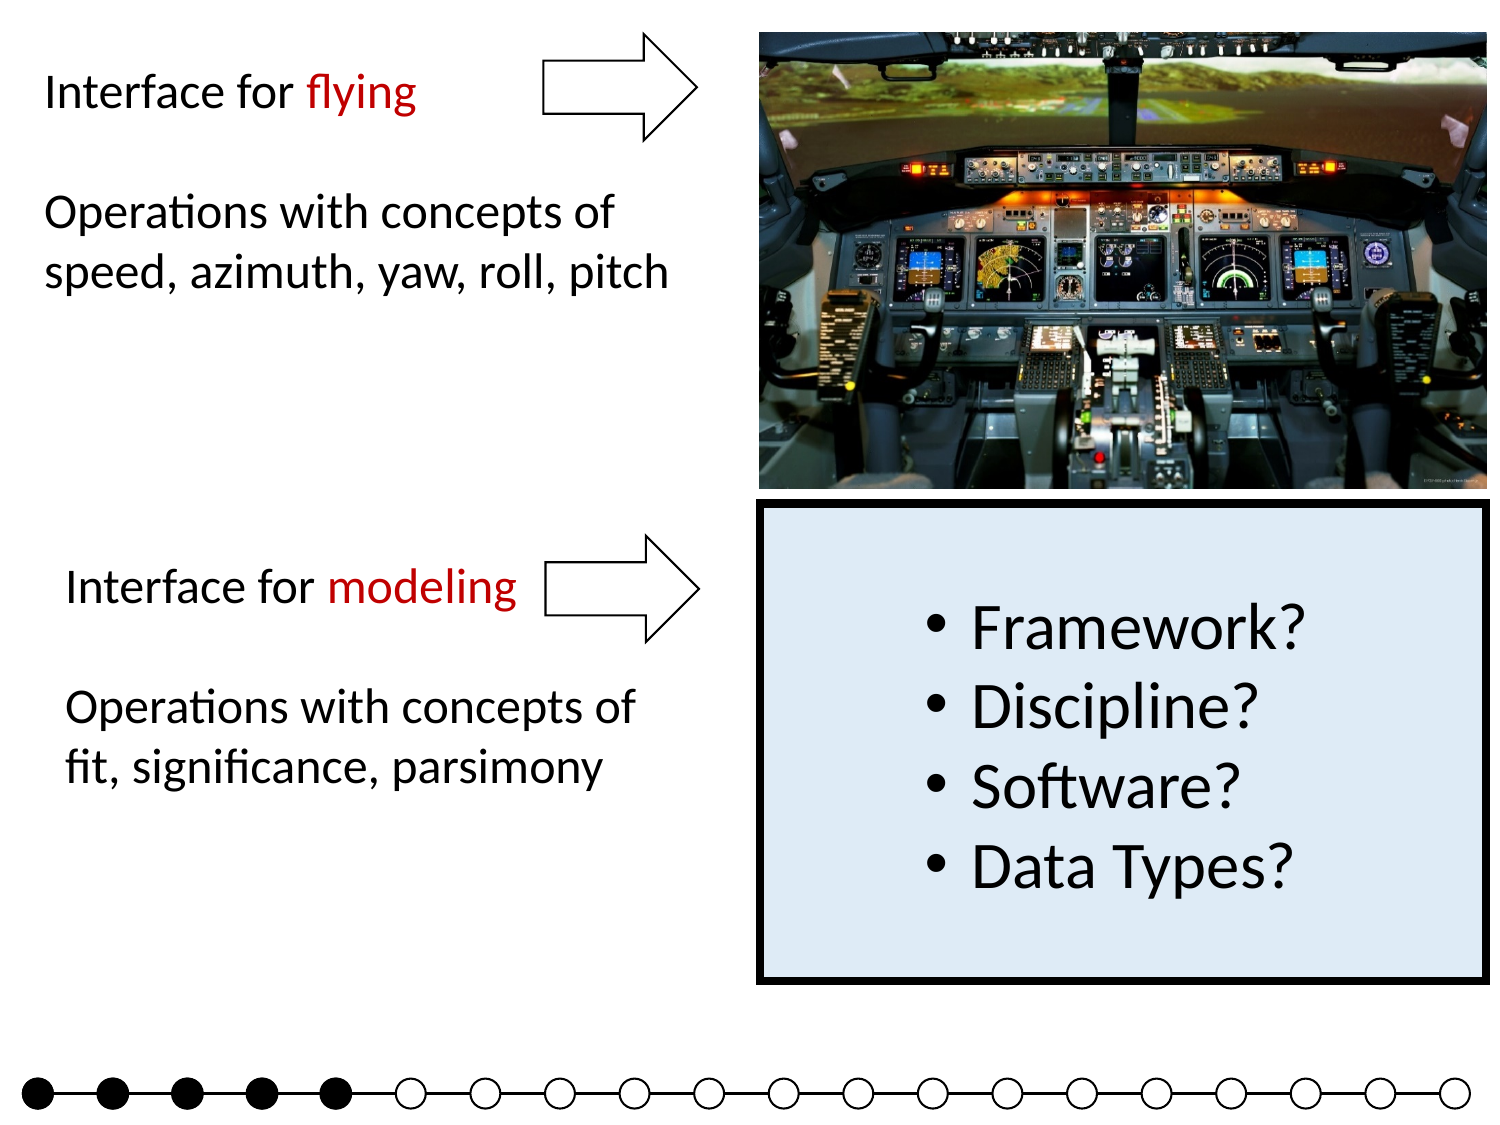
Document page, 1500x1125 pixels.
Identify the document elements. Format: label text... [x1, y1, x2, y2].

text_box [767, 1077, 800, 1093]
text_box [767, 1094, 800, 1110]
text_box [1066, 1094, 1098, 1110]
text_box [21, 1077, 54, 1110]
text_box [469, 1094, 502, 1110]
text_box [1066, 1077, 1098, 1093]
text_box [544, 533, 701, 645]
text_box [842, 1094, 875, 1110]
text_box [1289, 1077, 1322, 1093]
text_box [991, 1094, 1024, 1110]
text_box [1364, 1094, 1397, 1110]
text_box [693, 1077, 726, 1093]
text_box [1140, 1094, 1173, 1110]
text_box [171, 1094, 204, 1110]
text_box [842, 1077, 875, 1093]
text_box Interface for flying Operations with concepts of speed, azimuth, yaw, roll, pitch [29, 51, 697, 307]
text_box Framework? Discipline? Software? Data Types? [759, 503, 1487, 982]
text_box [394, 1094, 427, 1110]
text_box [319, 1094, 352, 1110]
text_box [991, 1077, 1024, 1093]
text_box [618, 1077, 651, 1093]
text_box [394, 1077, 427, 1093]
text_box [246, 1094, 279, 1110]
text_box [916, 1077, 949, 1093]
text_box [1364, 1077, 1397, 1093]
text_box [171, 1077, 204, 1093]
text_box [246, 1077, 279, 1093]
text_box [1289, 1094, 1322, 1110]
text_box [543, 1094, 576, 1110]
picture [759, 32, 1487, 489]
text_box [97, 1077, 130, 1093]
text_box [916, 1094, 949, 1110]
text_box [693, 1094, 726, 1110]
text_box [1140, 1077, 1173, 1093]
text_box [1215, 1094, 1248, 1110]
text_box [1438, 1077, 1471, 1110]
text_box [542, 31, 699, 143]
text_box [319, 1077, 352, 1093]
text_box [97, 1094, 130, 1110]
text_box [618, 1094, 651, 1110]
text_box [469, 1077, 502, 1093]
text_box [1215, 1077, 1248, 1093]
text_box [543, 1077, 576, 1093]
text_box Interface for modeling Operations with concepts of fit, significance, parsimony [50, 545, 677, 801]
